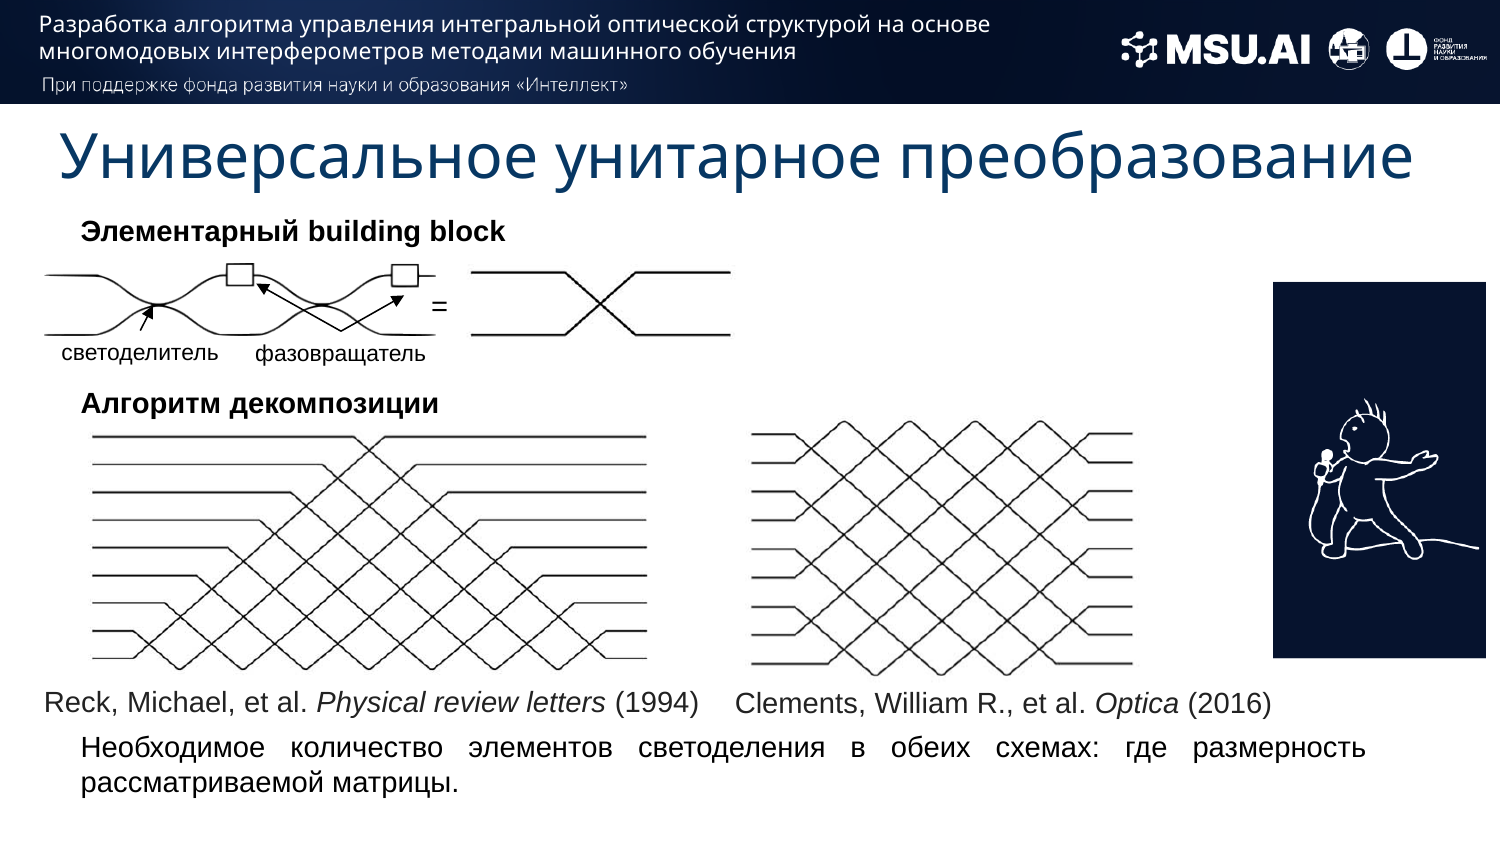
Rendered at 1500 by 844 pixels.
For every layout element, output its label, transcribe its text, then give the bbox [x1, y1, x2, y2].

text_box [255, 283, 342, 332]
text_box Разработка алгоритма управления интегральной оптической структурой на основе многомодовых интерферометров методами машинного обучения [23, 17, 1096, 57]
text_box Элементарный building block [65, 204, 610, 255]
picture [0, 0, 1500, 844]
text_box Clements, William R., et al. Optica (2016) [720, 676, 1471, 727]
text_box Reck, Michael, et al. Physical review letters (1994) [29, 675, 720, 726]
text_box фазовращатель [240, 343, 442, 374]
text_box Алгоритм декомпозиции [65, 376, 610, 421]
text_box светоделитель [46, 343, 234, 373]
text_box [139, 305, 154, 331]
text_box Универсальное унитарное преобразование [44, 100, 1474, 214]
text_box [340, 295, 405, 331]
